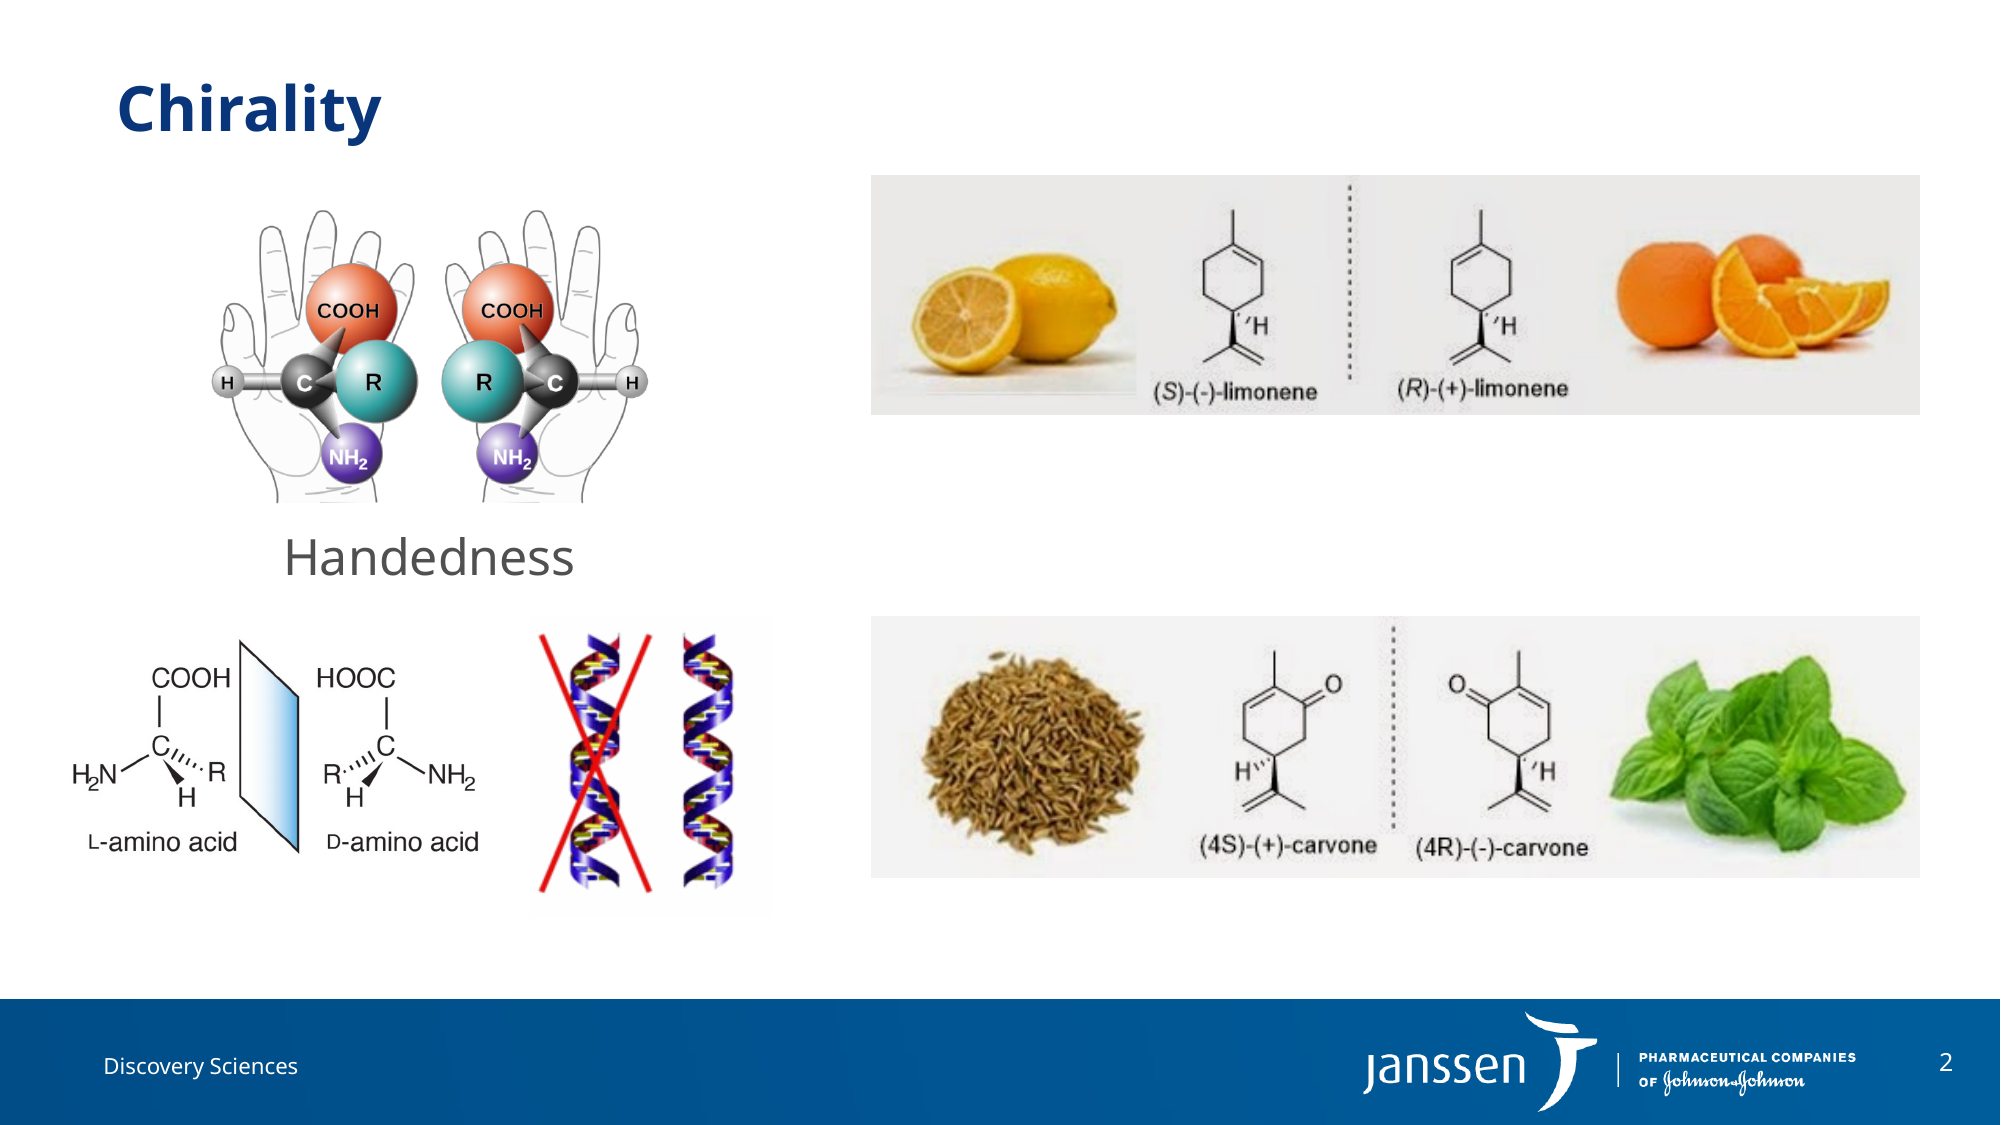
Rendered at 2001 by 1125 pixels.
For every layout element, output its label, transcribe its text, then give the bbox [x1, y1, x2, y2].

slide_number 2 [1869, 1033, 1969, 1094]
text_box Handedness [244, 517, 615, 593]
picture [870, 616, 1920, 878]
title Chirality [101, 24, 1905, 188]
picture [1341, 997, 1885, 1125]
picture [68, 636, 481, 858]
picture [530, 616, 772, 919]
picture [208, 206, 652, 508]
picture [870, 175, 1920, 415]
